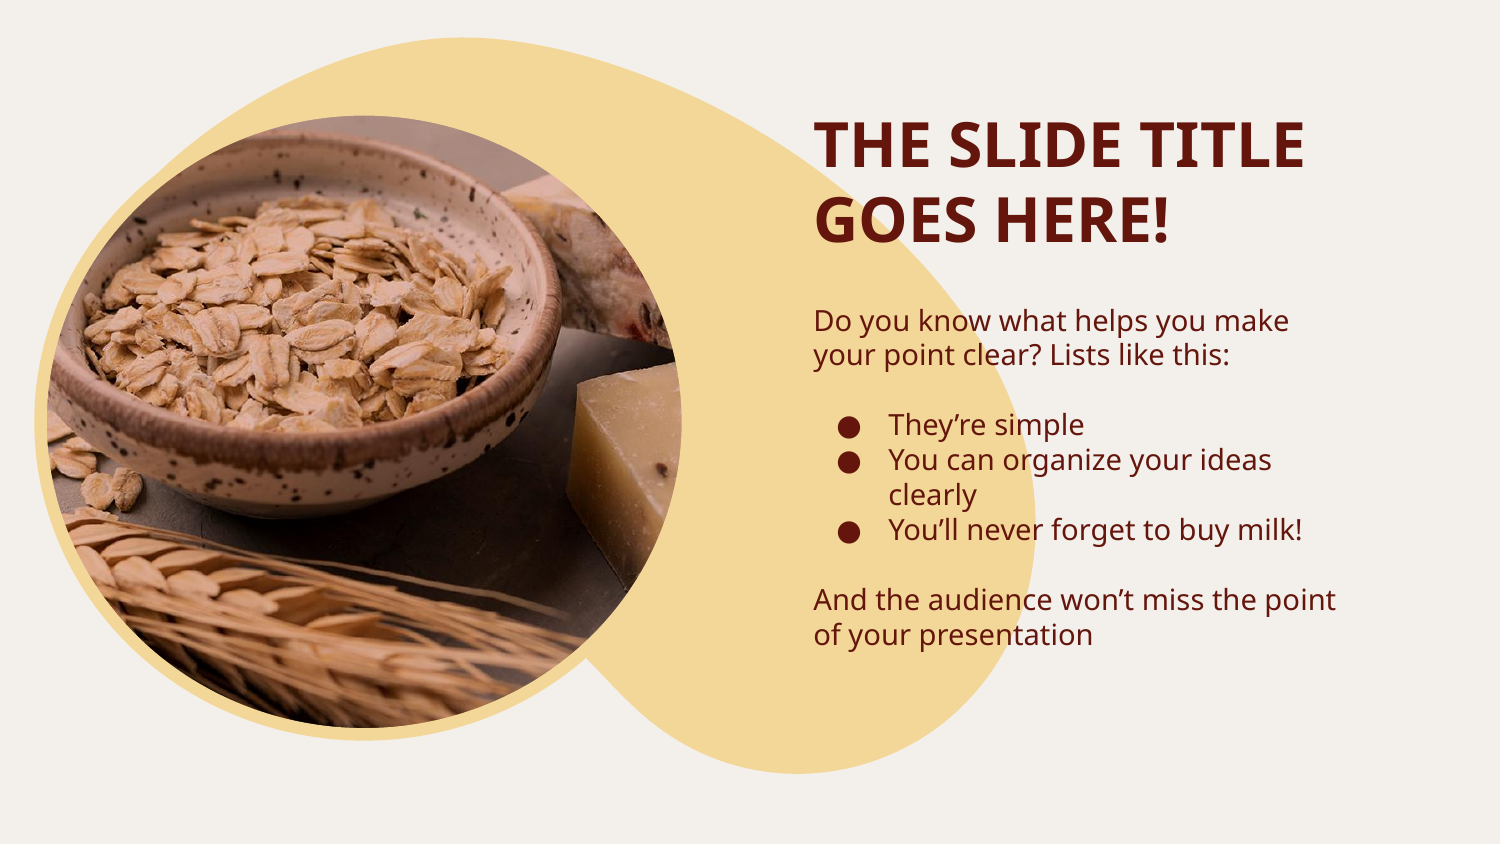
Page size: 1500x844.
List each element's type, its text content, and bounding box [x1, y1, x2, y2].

subtitle Do you know what helps you make your point clear? Lists like this: They’re simple You can organize your ideas clearly You’ll never forget to buy milk! And the audience won’t miss the point of your presentation [798, 286, 1371, 743]
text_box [240, 106, 693, 744]
picture [40, 109, 689, 735]
title THE SLIDE TITLE GOES HERE! [798, 90, 1371, 267]
